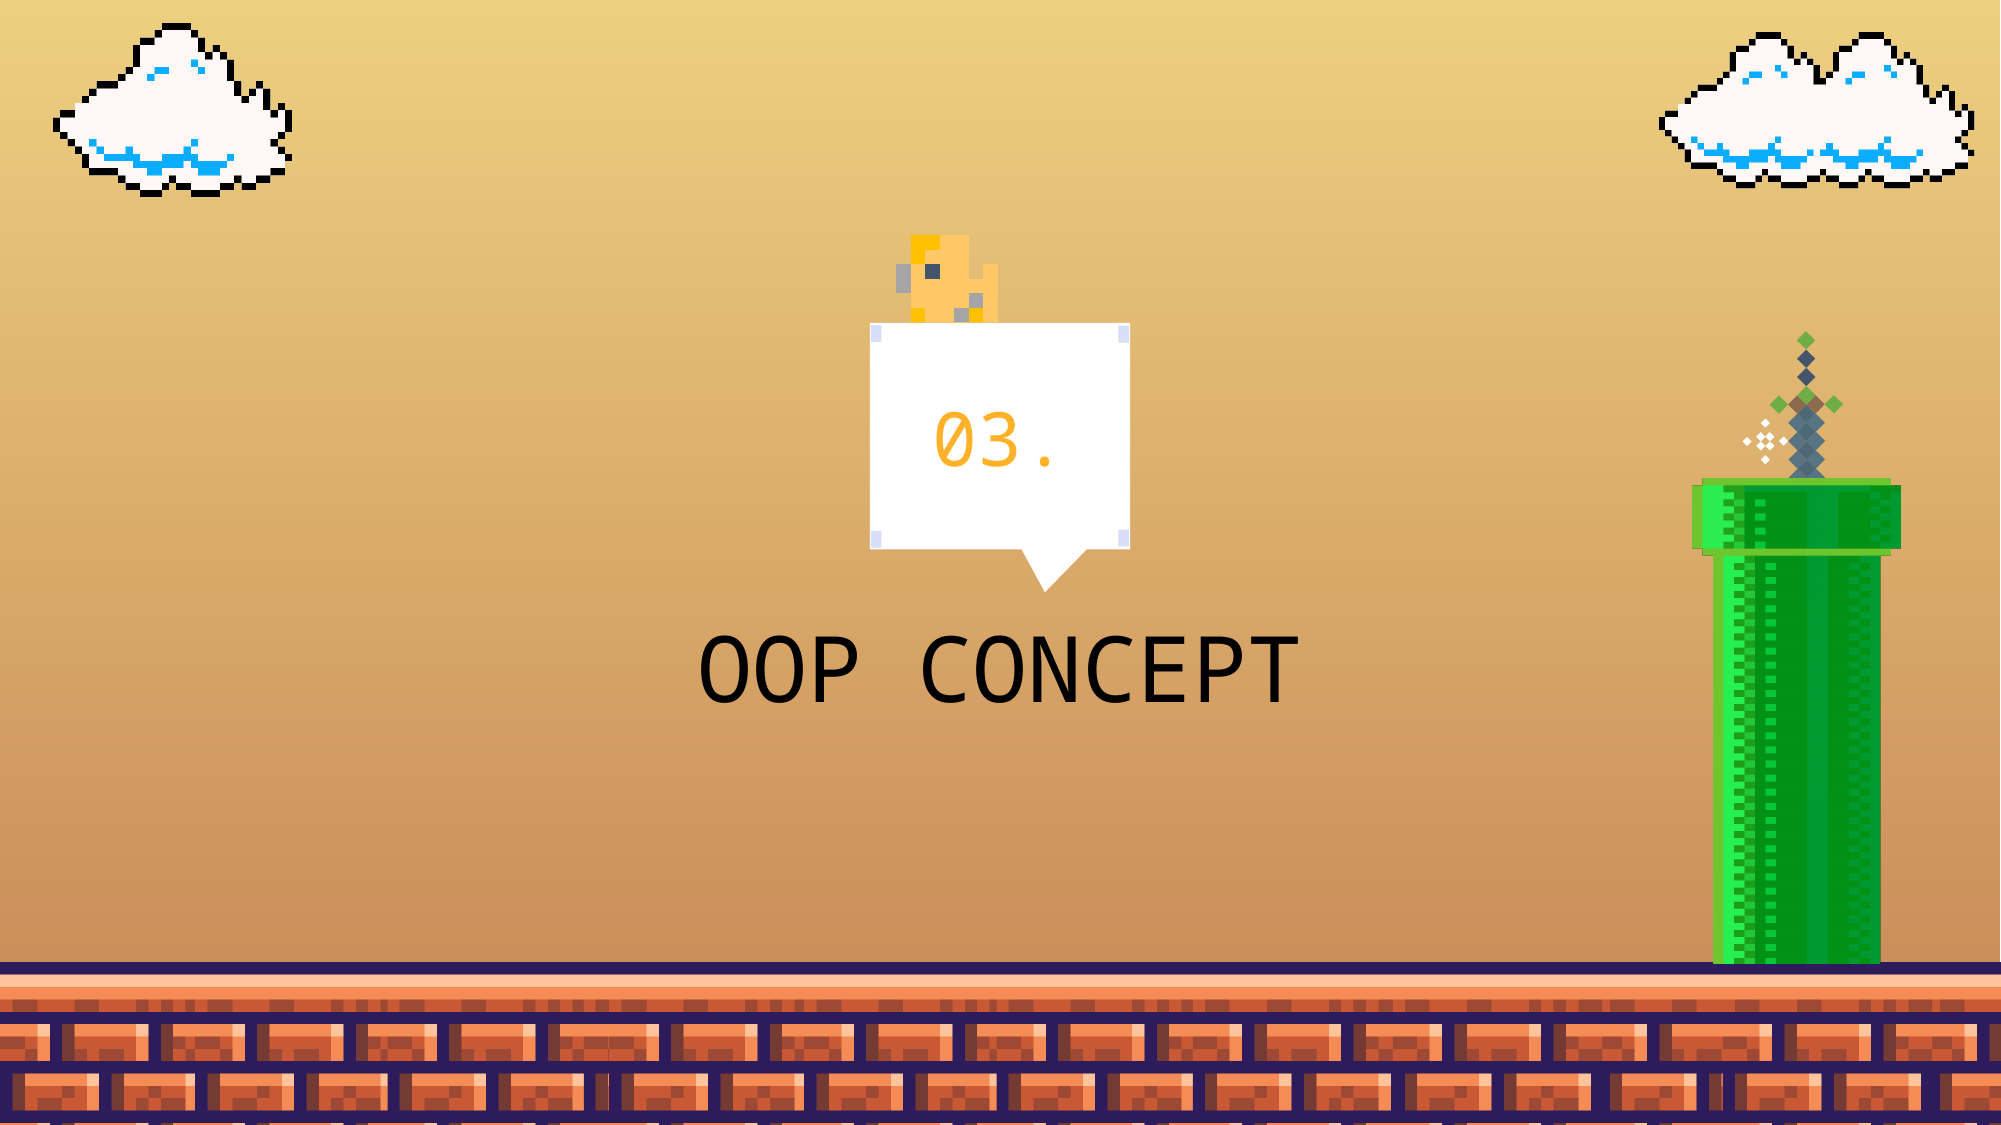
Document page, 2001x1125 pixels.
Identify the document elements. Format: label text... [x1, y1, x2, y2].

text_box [869, 235, 1130, 550]
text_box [609, 962, 2000, 1125]
text_box OOP CONCEPT [409, 603, 1590, 729]
picture [1651, 32, 2000, 205]
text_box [1709, 371, 1904, 566]
picture [49, 14, 292, 197]
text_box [0, 962, 609, 1125]
text_box [1692, 478, 1901, 962]
